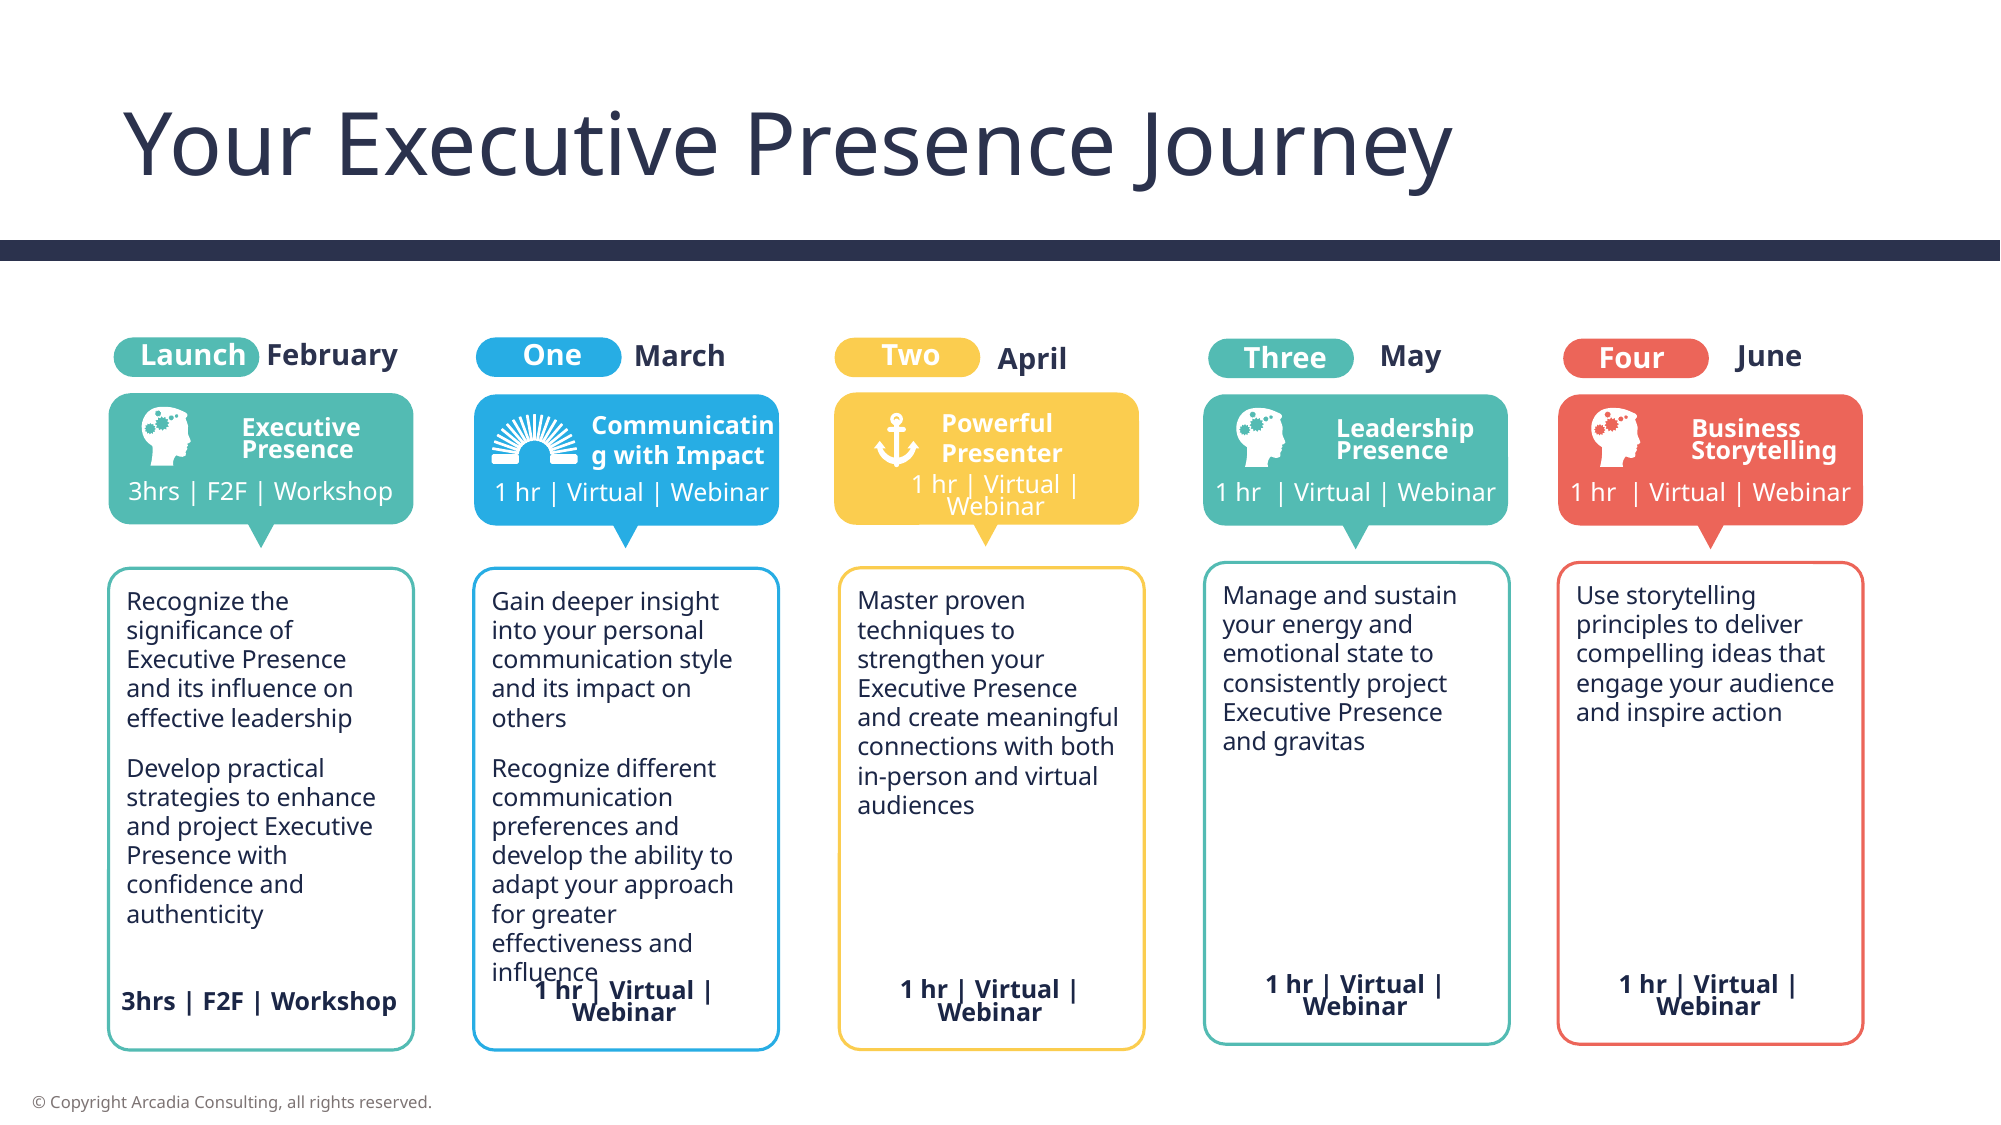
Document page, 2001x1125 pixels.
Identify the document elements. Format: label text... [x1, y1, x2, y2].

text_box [108, 337, 695, 549]
text_box Master proven techniques to strengthen your Executive Presence and create meaningful connections with both in-person and virtual audiences [838, 566, 1146, 1051]
text_box Gain deeper insight into your personal communication style and its impact on others Recognize different communication preferences and develop the ability to adapt your approach for greater effectiveness and influence [472, 567, 780, 1052]
text_box 1 hr | Virtual | Webinar [1556, 979, 1862, 1018]
text_box 1 hr | Virtual | Webinar [1202, 979, 1508, 1018]
text_box Use storytelling principles to deliver compelling ideas that engage your audience and inspire action [1557, 561, 1865, 1046]
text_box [834, 337, 1144, 547]
text_box Manage and sustain your energy and emotional state to consistently project Executive Presence and gravitas [1203, 561, 1511, 1046]
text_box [1203, 338, 1558, 550]
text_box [1558, 338, 2000, 550]
text_box 1 hr | Virtual | Webinar [472, 985, 777, 1023]
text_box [695, 337, 794, 549]
title Your Executive Presence Journey [108, 48, 1892, 202]
text_box Recognize the significance of Executive Presence and its influence on effective leadership Develop practical strategies to enhance and project Executive Presence with confidence and authenticity [107, 567, 415, 1052]
text_box 1 hr | Virtual | Webinar [837, 984, 1143, 1023]
text_box 3hrs | F2F | Workshop [106, 985, 412, 1023]
